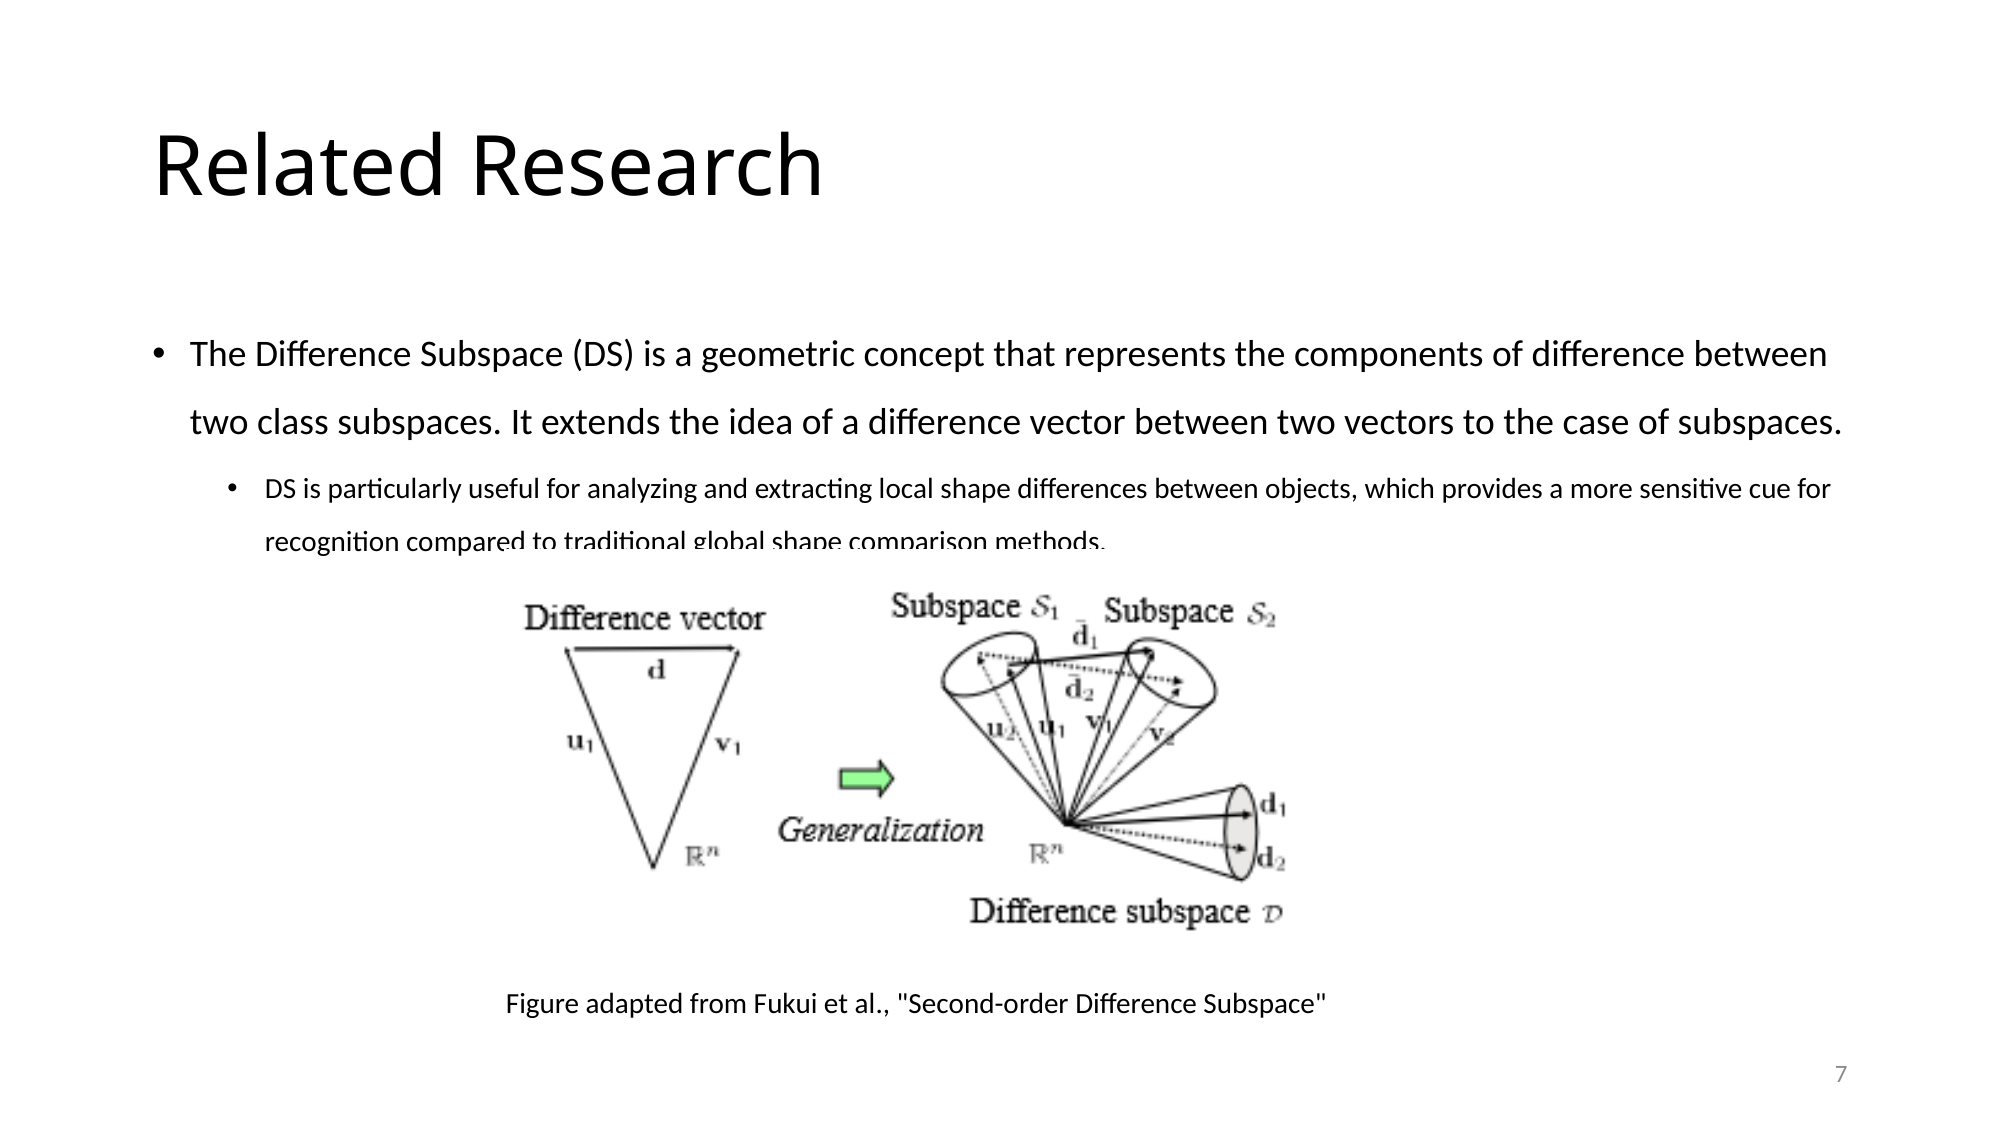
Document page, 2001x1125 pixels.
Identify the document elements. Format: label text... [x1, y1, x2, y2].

title Related Research [137, 59, 1863, 278]
slide_number 7 [1412, 1042, 1863, 1103]
list The Difference Subspace (DS) is a geometric concept that represents the components of difference between two class subspaces. It extends the idea of a difference vector between two vectors to the case of subspaces. DS is particularly useful for analyzing and extracting local shape differences between objects, which provides a more sensitive cue for recognition compared to traditional global shape comparison methods. [137, 299, 1863, 1014]
text_box Figure adapted from Fukui et al., "Second-order Difference Subspace" [491, 976, 1547, 1027]
picture [504, 549, 1332, 948]
